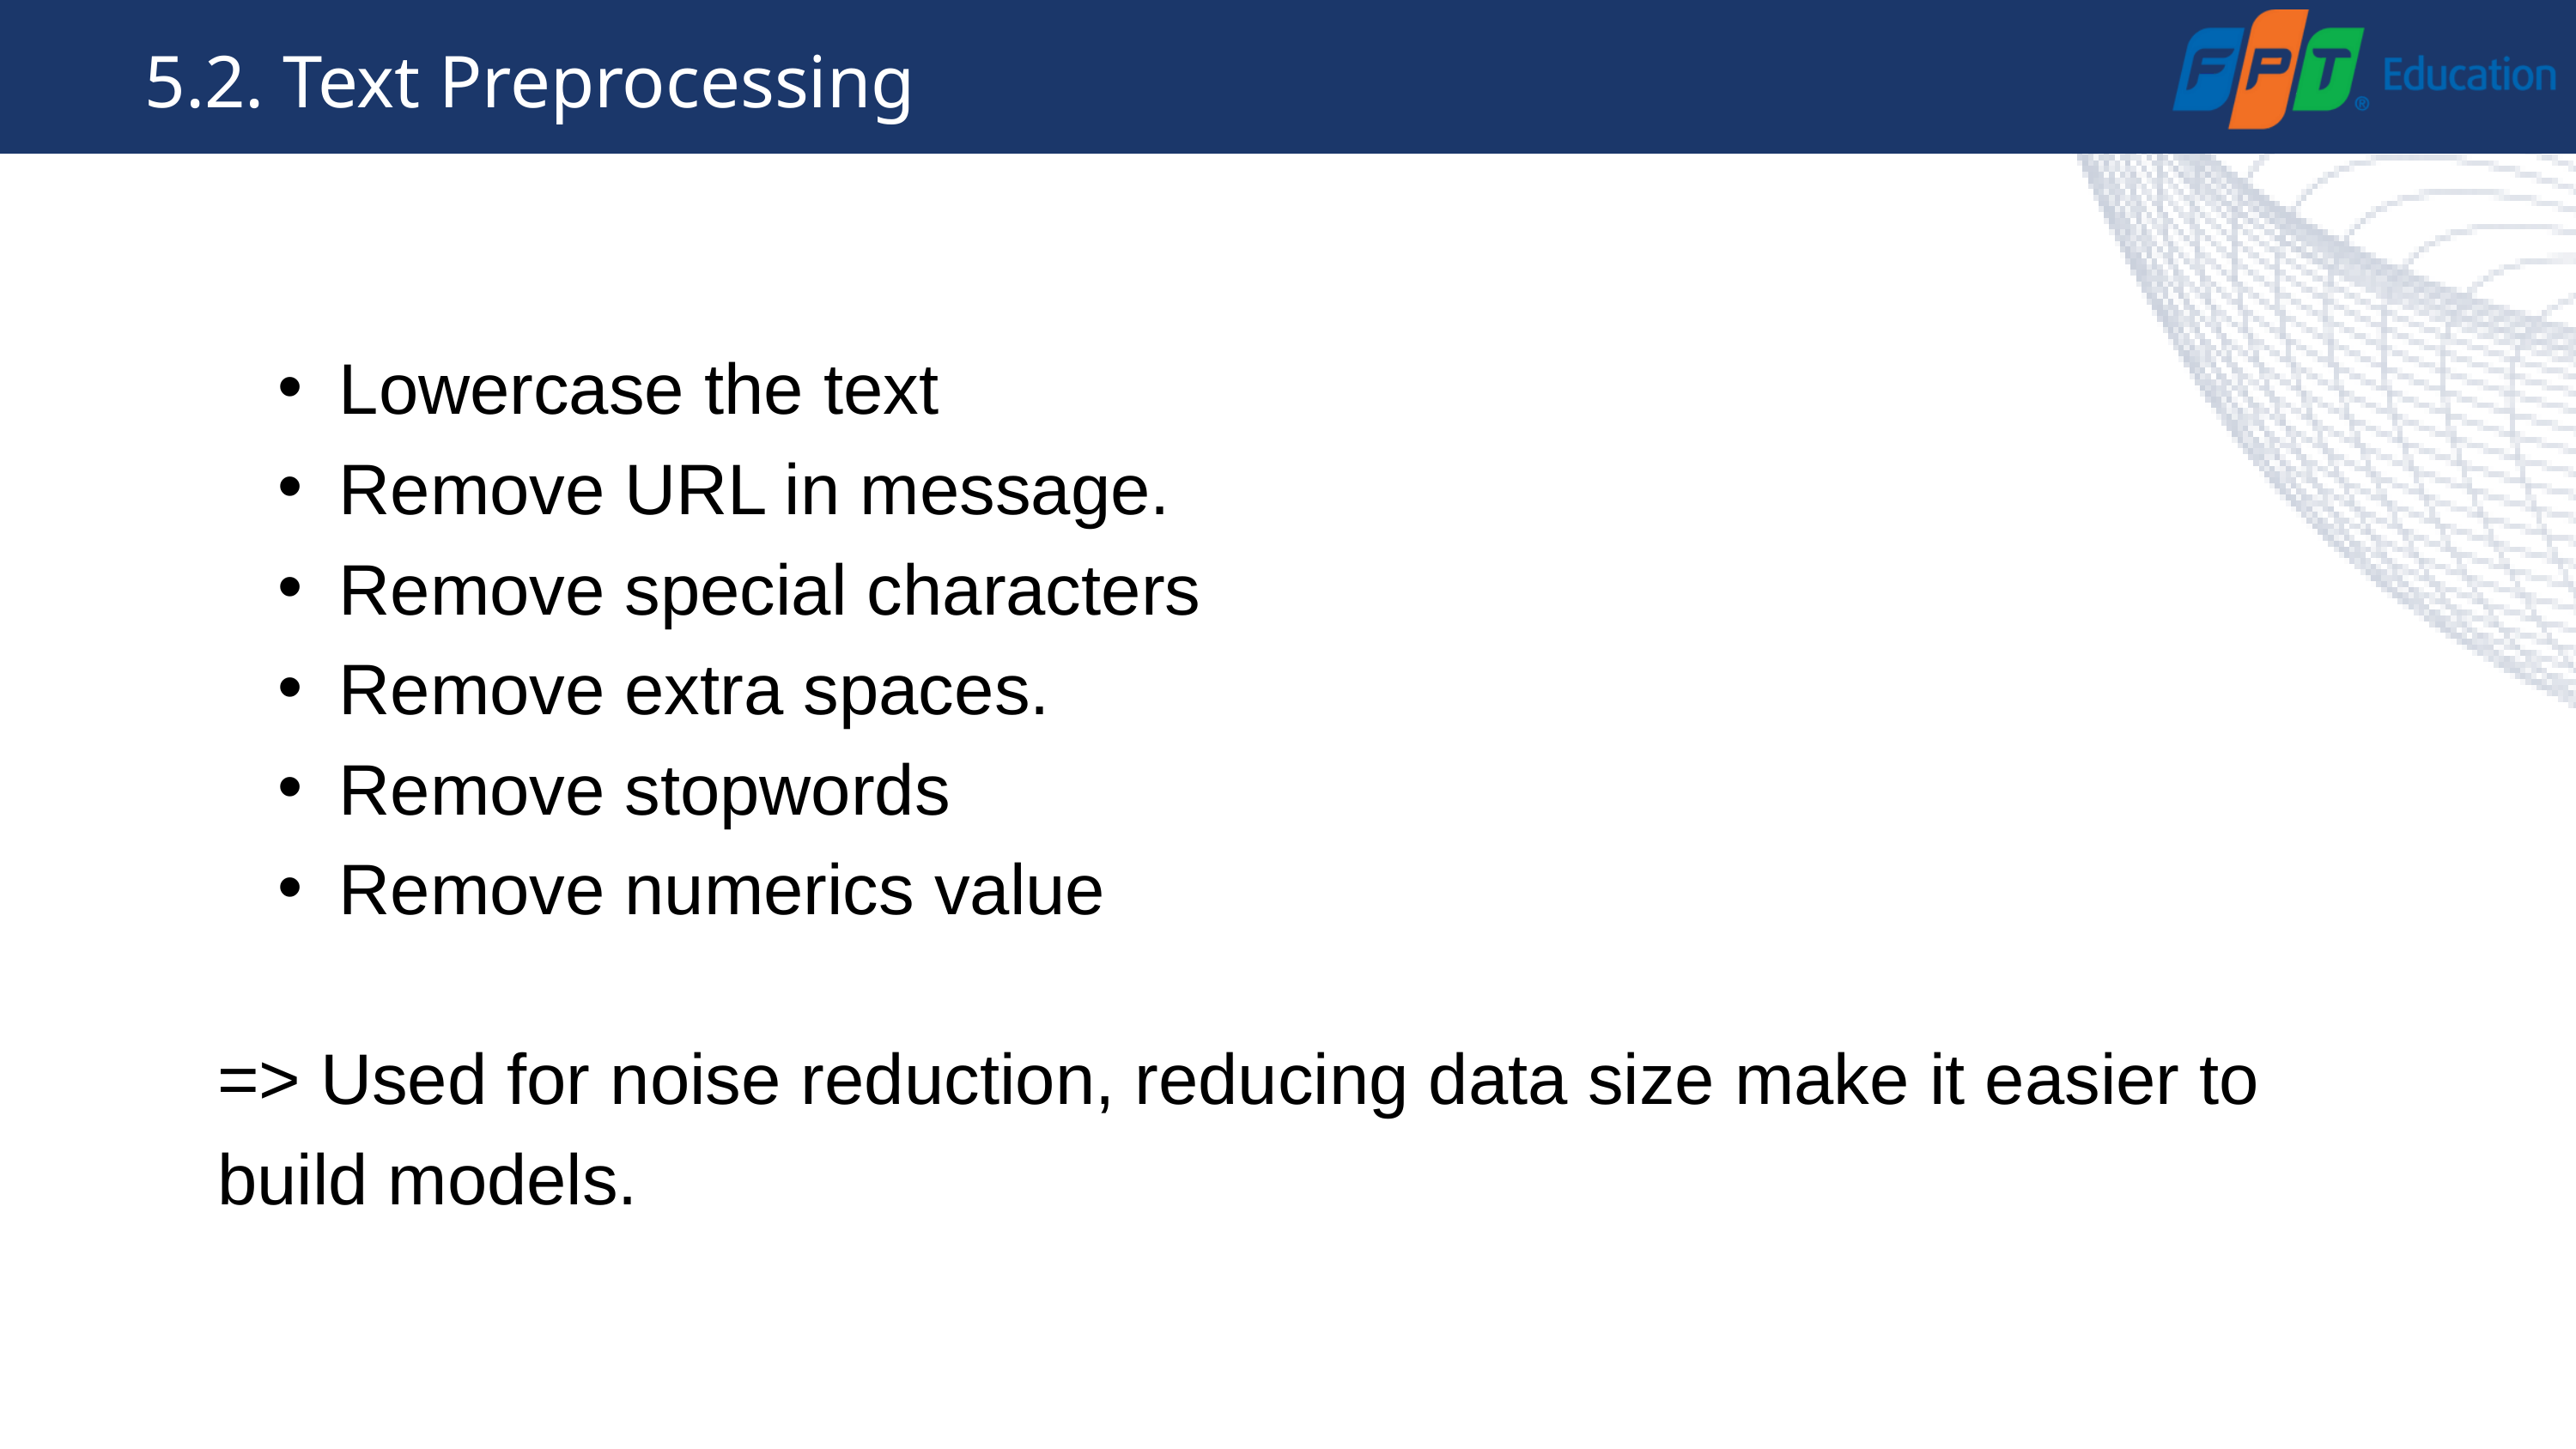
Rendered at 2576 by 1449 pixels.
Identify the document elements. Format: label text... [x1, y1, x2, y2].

text_box Lowercase the text Remove URL in message. Remove special characters Remove extra spaces. Remove stopwords Remove numerics value [217, 328, 2506, 930]
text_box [0, 0, 2576, 154]
text_box [2046, 163, 2576, 1183]
text_box => Used for noise reduction, reducing data size make it easier to build models. [217, 1018, 2432, 1220]
